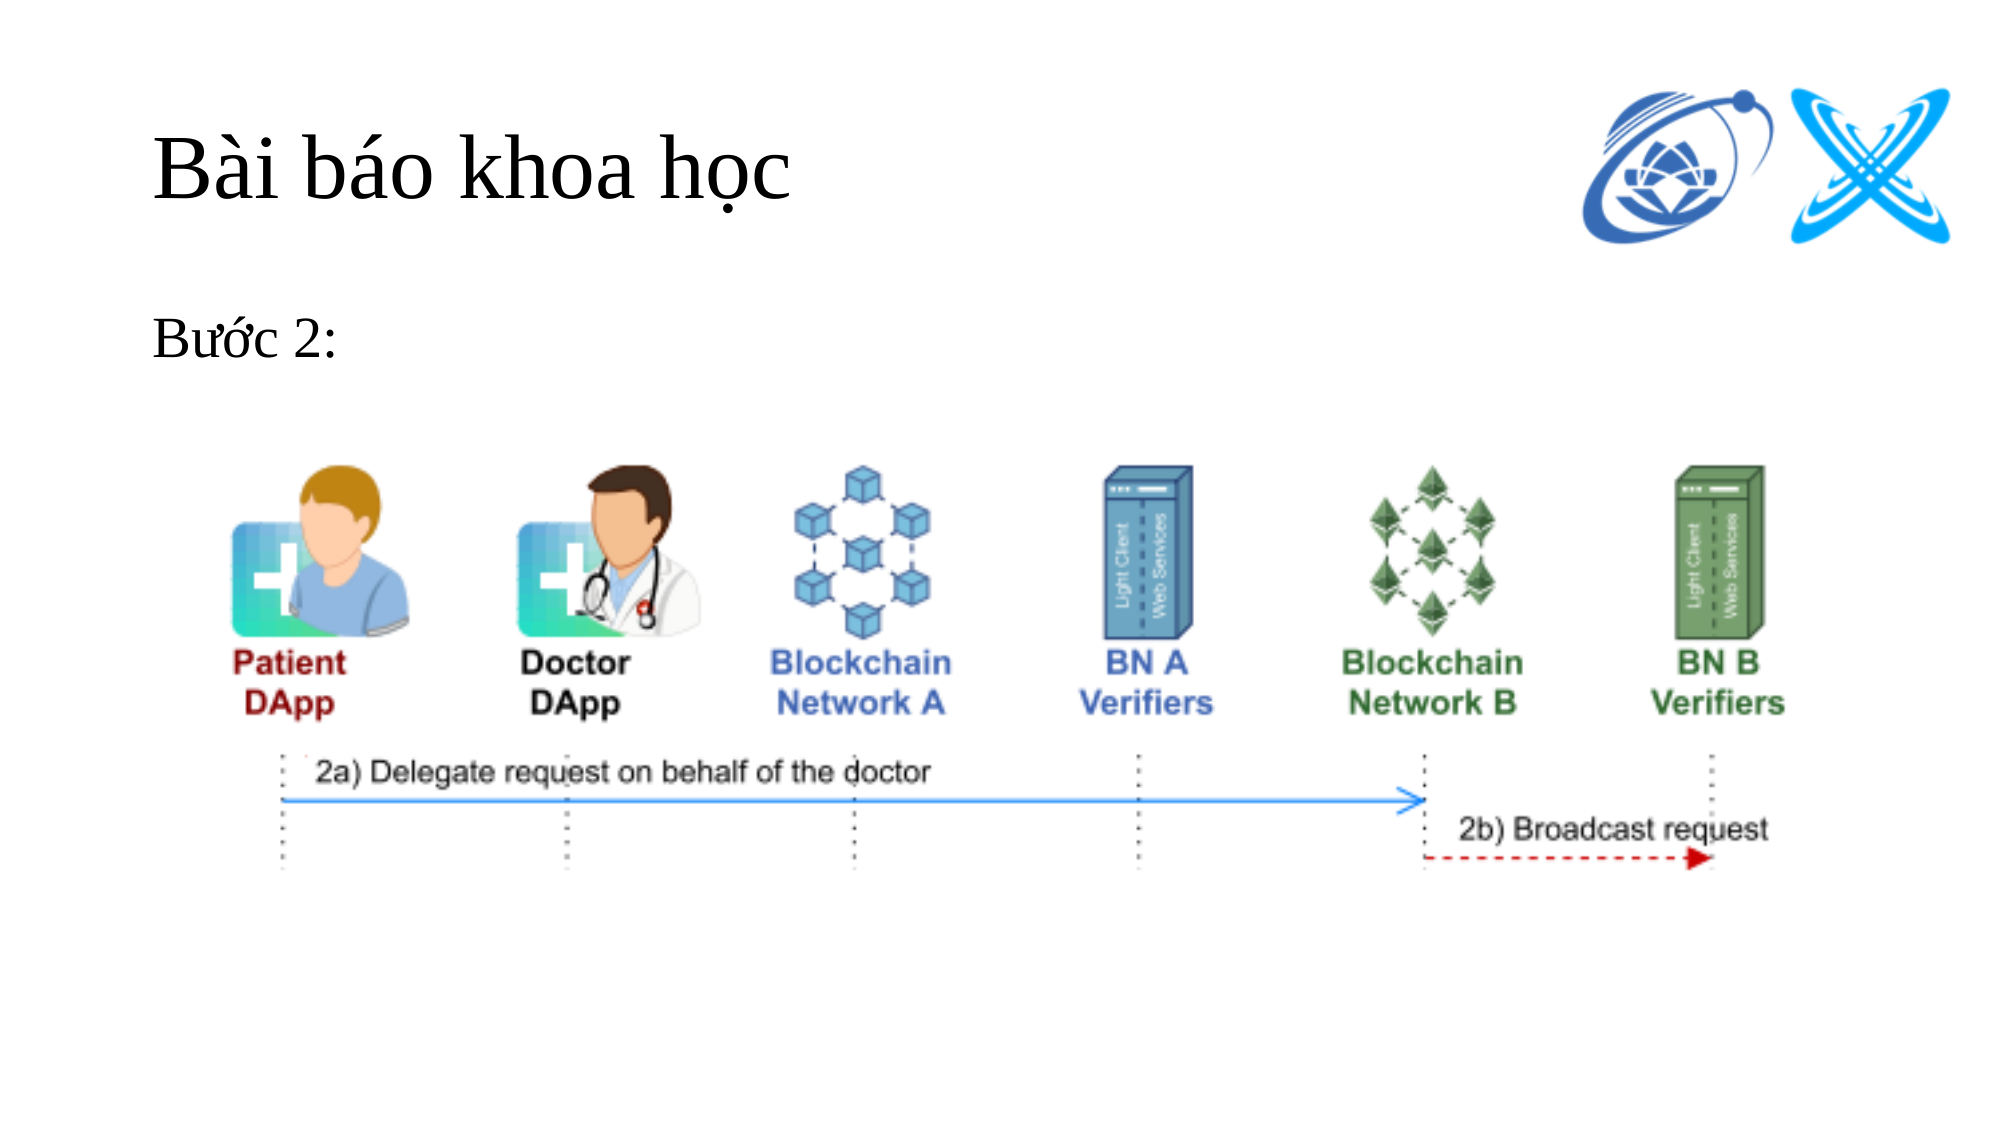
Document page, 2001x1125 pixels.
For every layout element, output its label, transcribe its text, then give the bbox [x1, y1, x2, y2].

title Bài báo khoa học [137, 59, 1863, 278]
text_box Bước 2: [137, 299, 1863, 1014]
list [1570, 78, 2000, 259]
picture [180, 402, 1820, 911]
